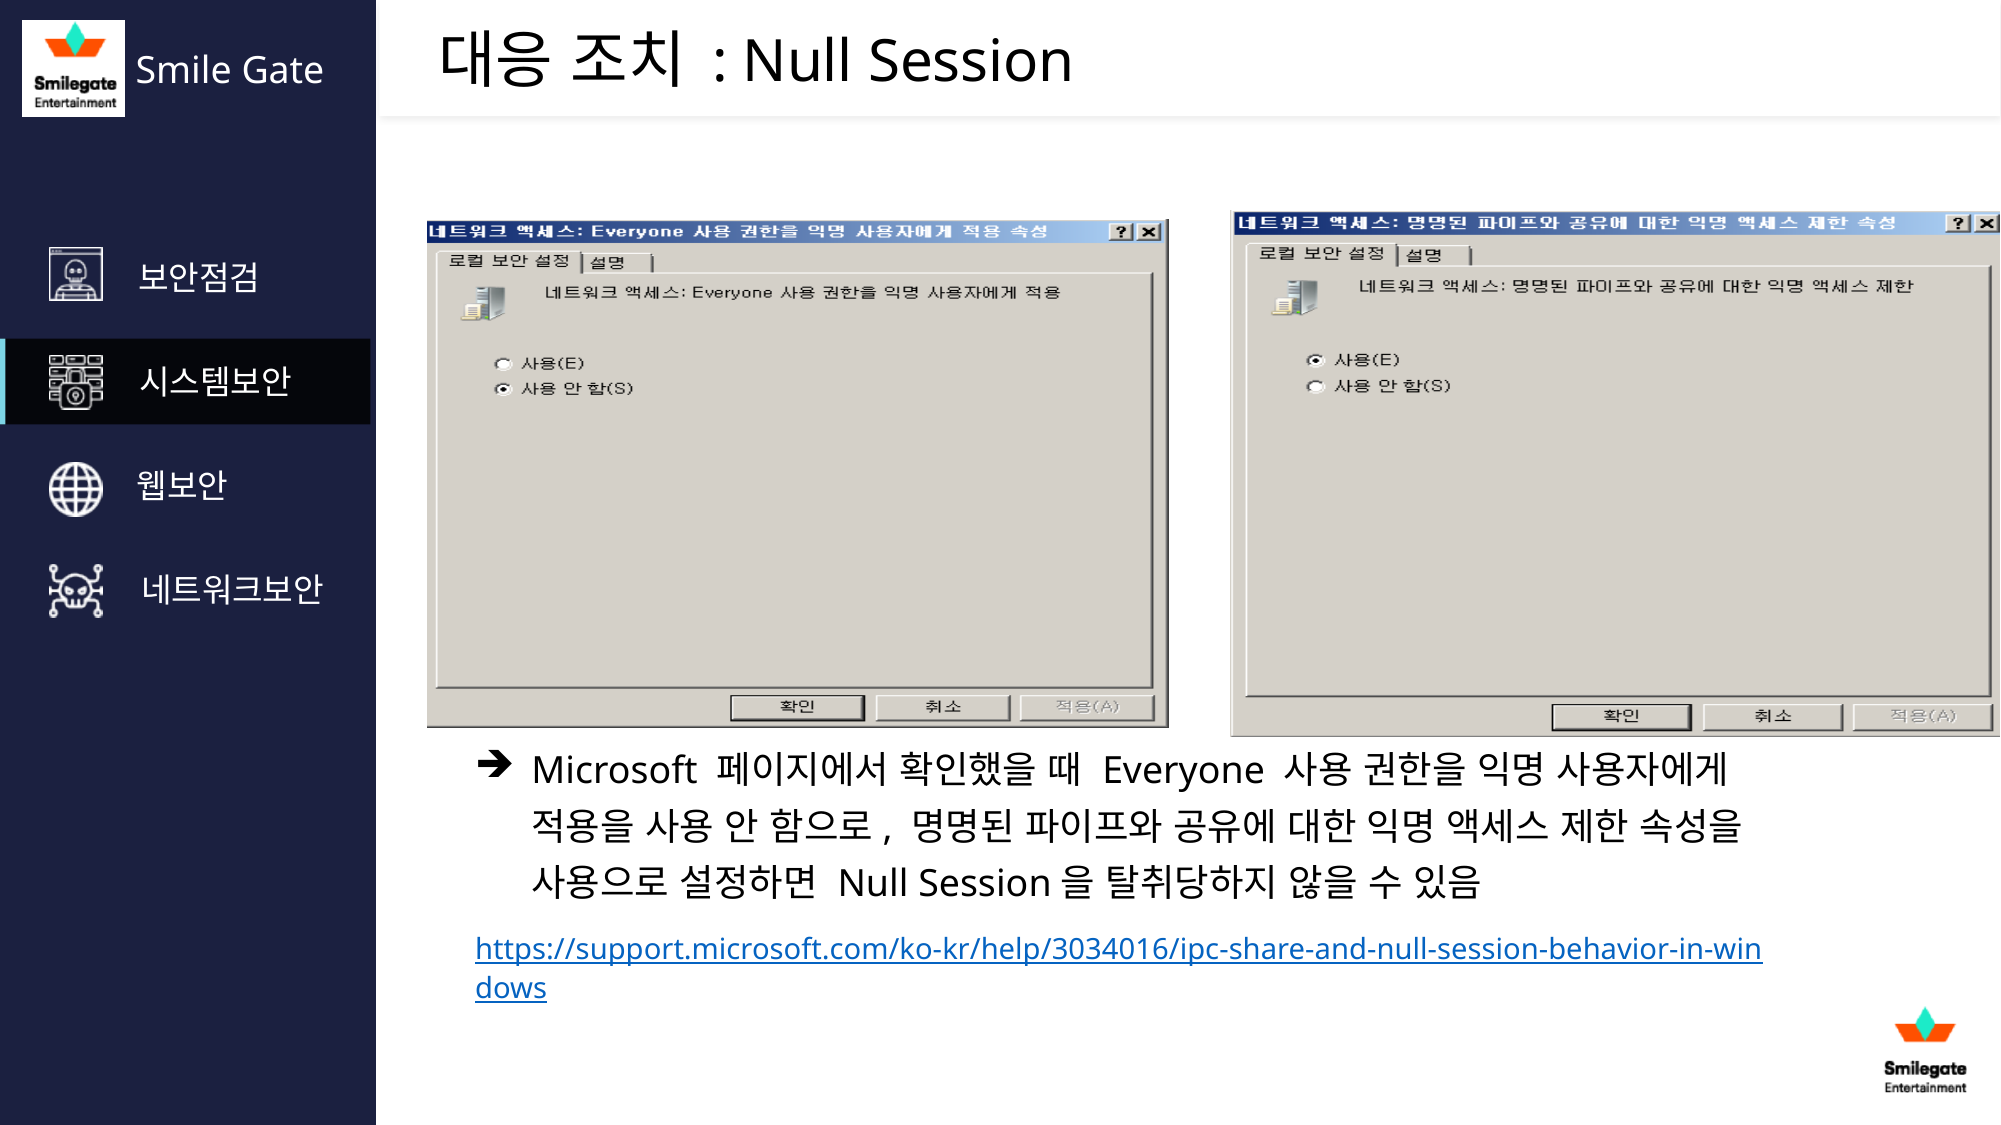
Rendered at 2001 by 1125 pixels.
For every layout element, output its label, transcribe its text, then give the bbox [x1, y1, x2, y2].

picture [49, 247, 103, 301]
picture [1872, 1005, 1975, 1102]
picture [427, 219, 1169, 728]
picture [49, 564, 103, 618]
picture [49, 355, 103, 410]
text_box Microsoft 페이지에서 확인했을 때 Everyone 사용 권한을 익명 사용자에게 적용을 사용 안 함으로, 명명된 파이프와 공유에 대한 익명 액세스 제한 속성을 사용으로 설정하면 Null Session을 탈취당하지 않을 수 있음 https://support.microsoft.com/ko-kr/help/3034016/ipc-share-and-null-session-behavior-in-windows [460, 727, 1780, 978]
picture [1230, 210, 2000, 737]
picture [49, 462, 103, 517]
picture [22, 20, 125, 117]
text_box : Null Session [697, 15, 2000, 101]
